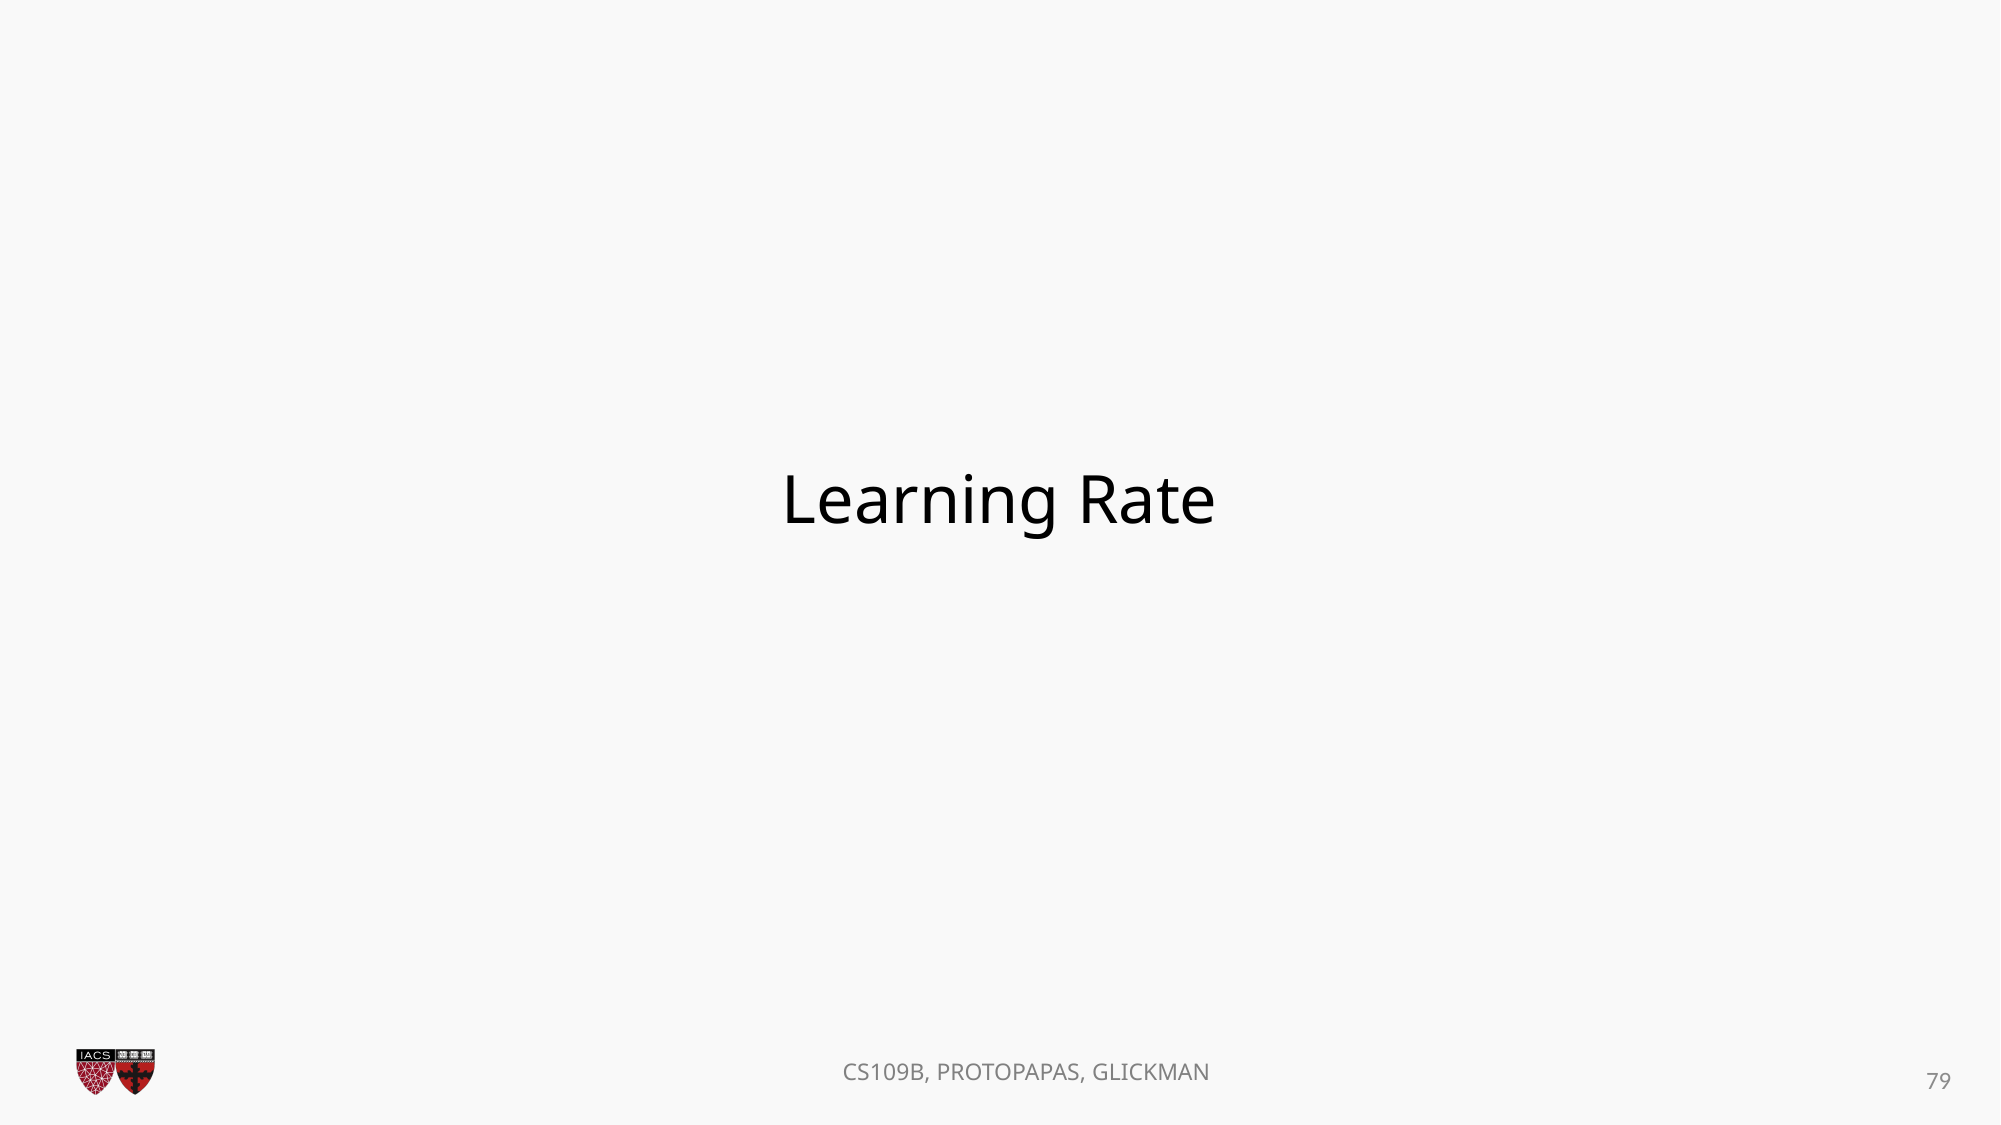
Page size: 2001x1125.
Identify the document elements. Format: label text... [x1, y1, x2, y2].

slide_number 79 [1500, 1050, 1967, 1110]
picture [75, 1049, 155, 1095]
title Learning Rate [99, 449, 1900, 576]
